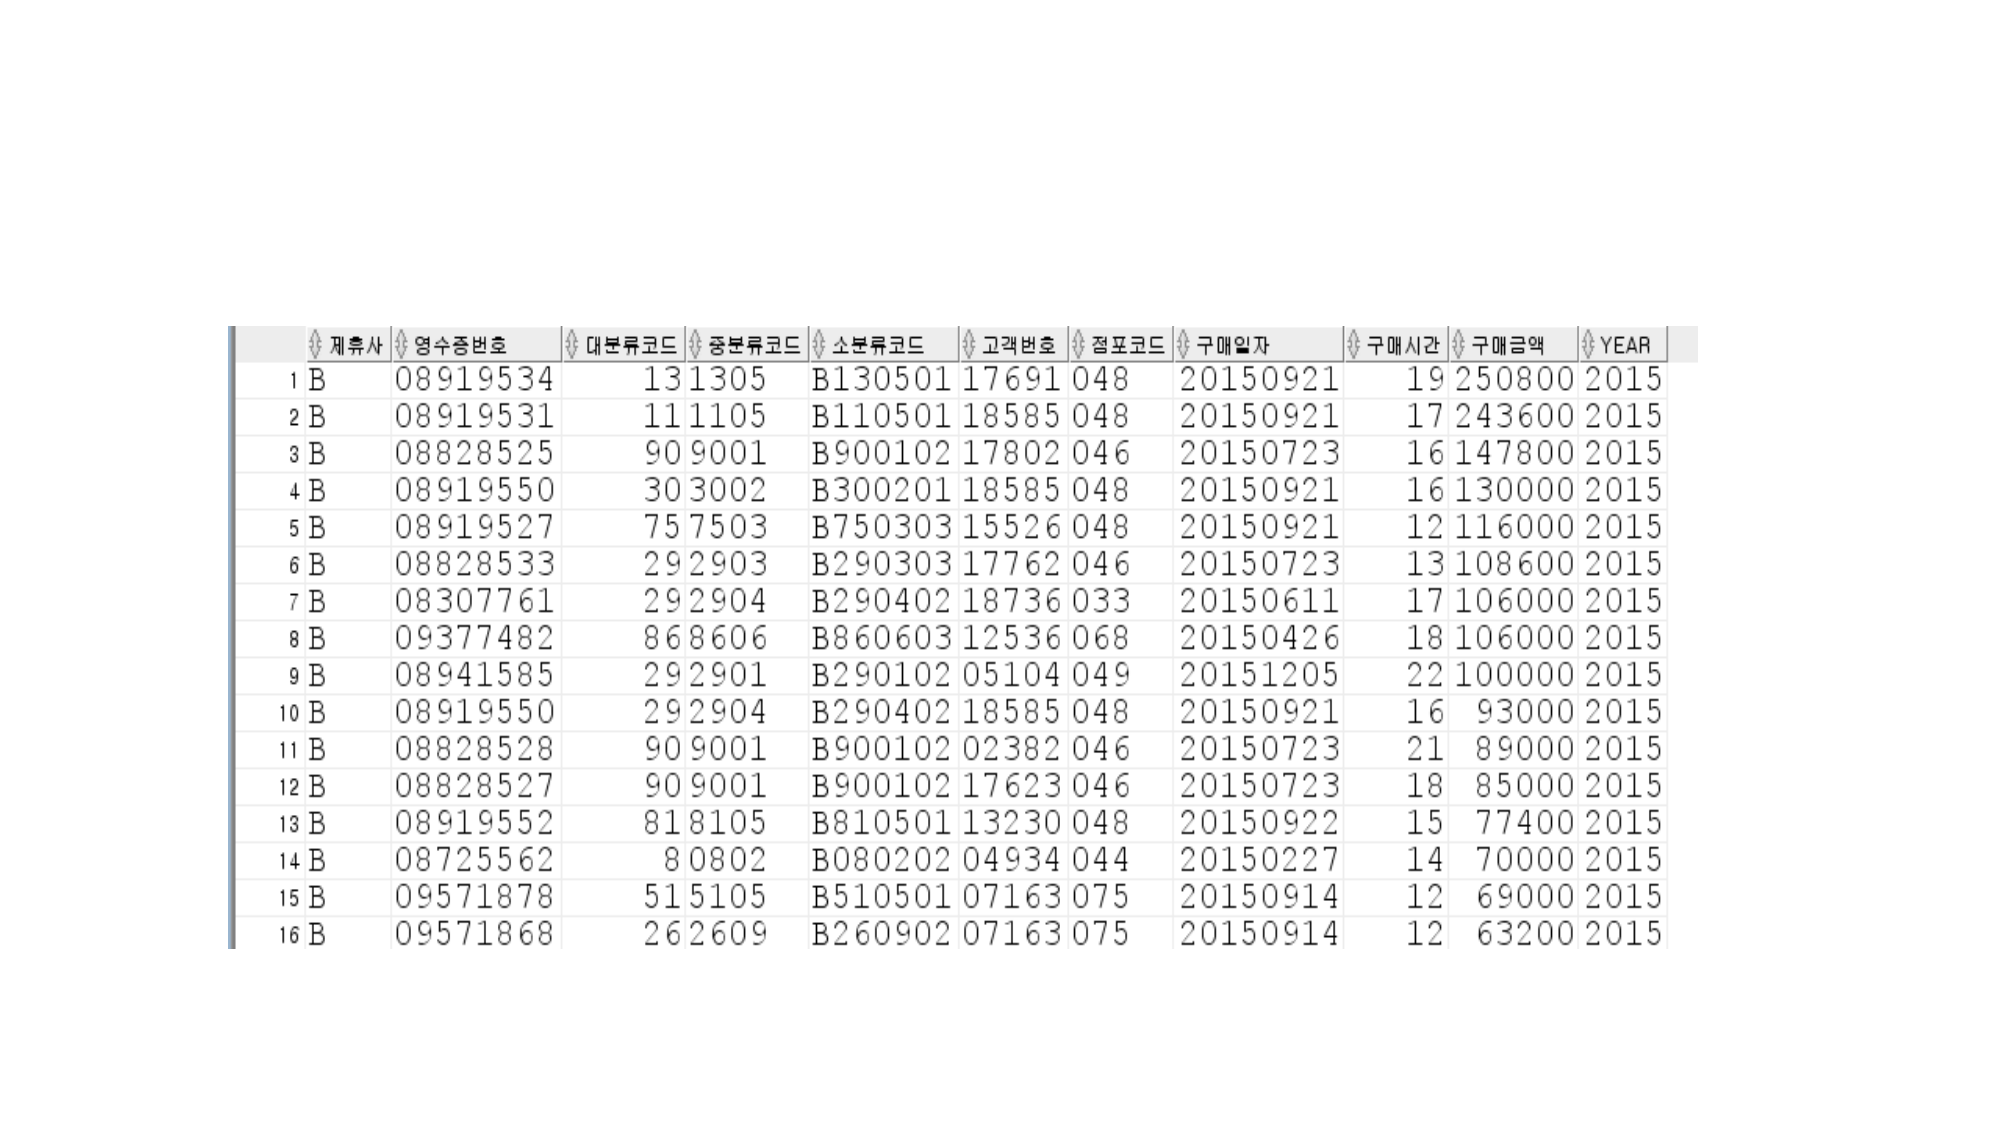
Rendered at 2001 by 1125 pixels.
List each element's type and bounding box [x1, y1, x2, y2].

picture [228, 326, 1698, 949]
